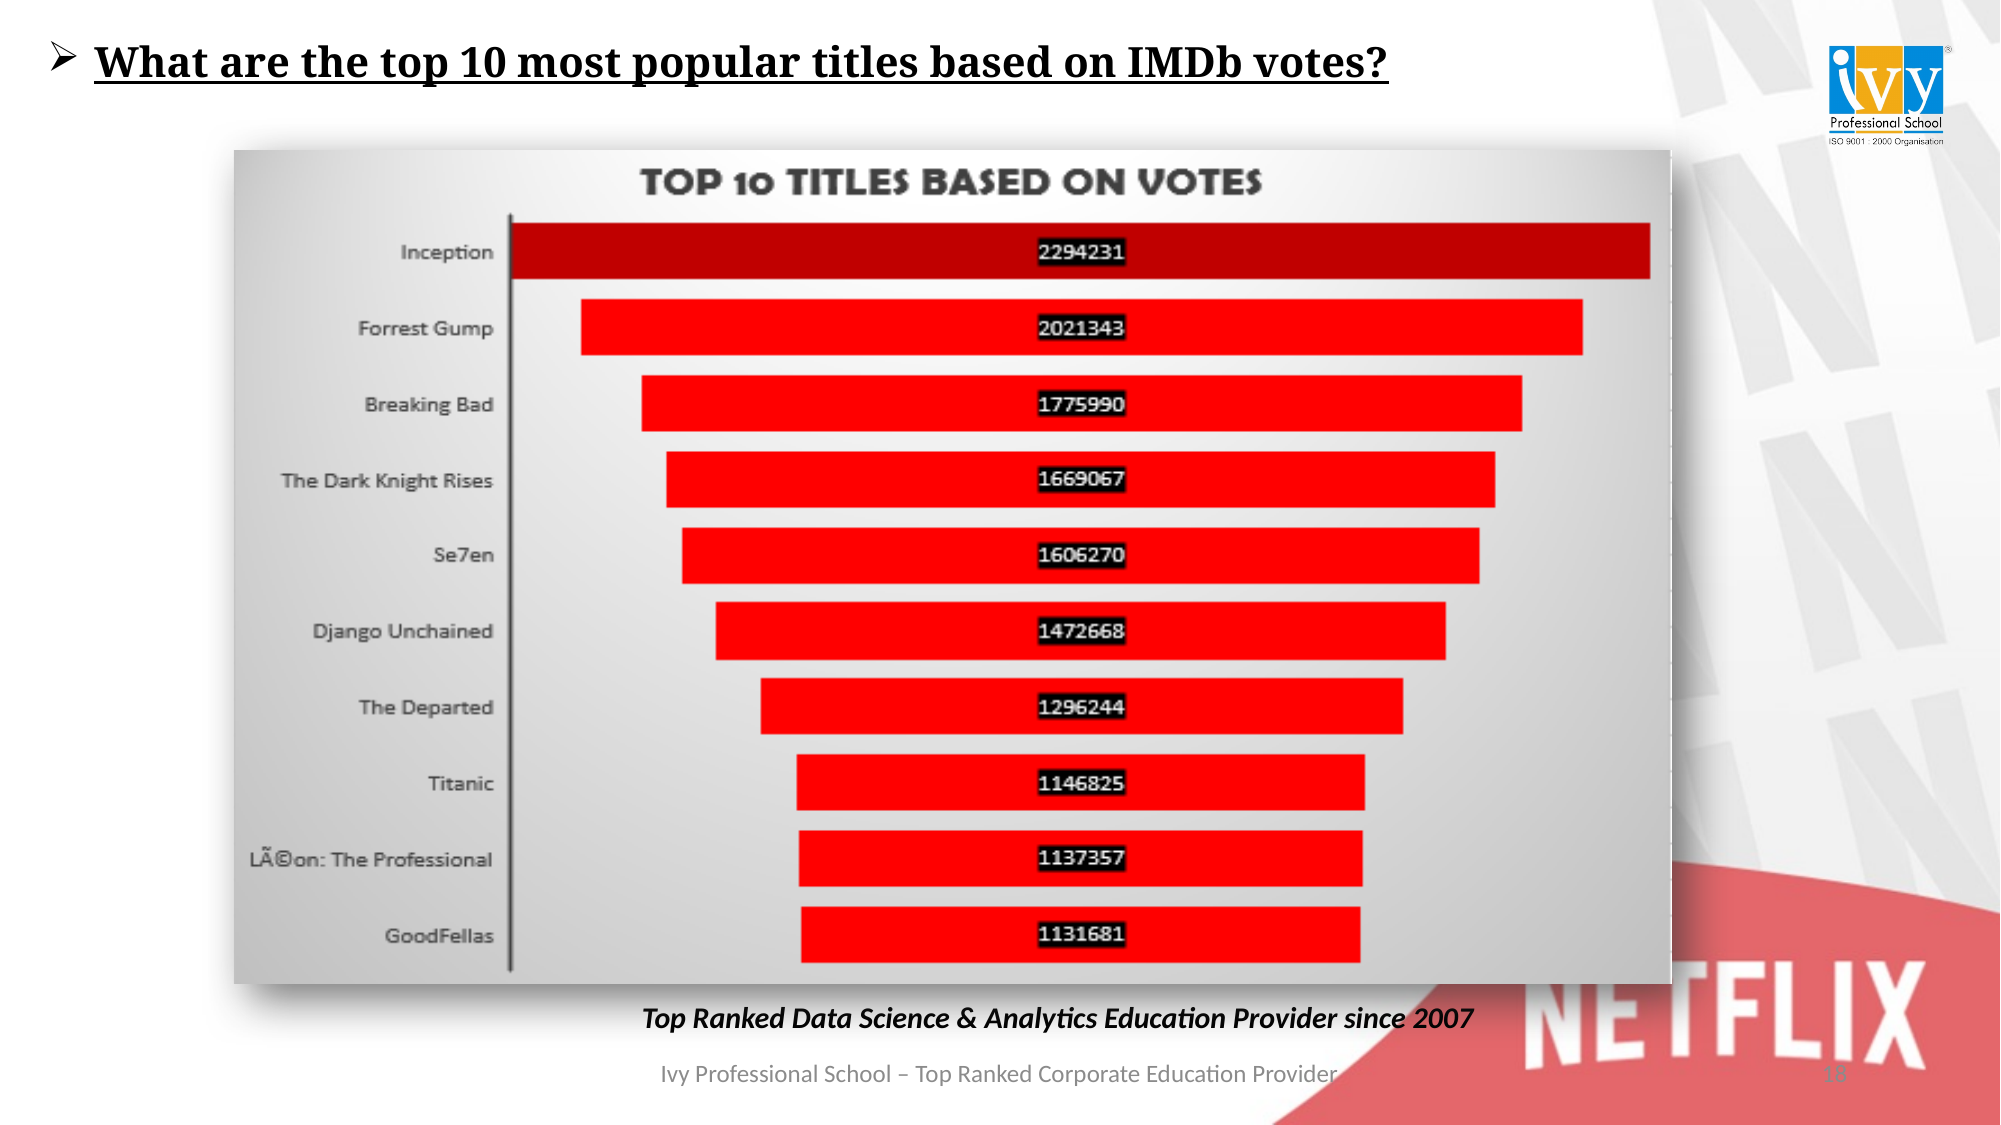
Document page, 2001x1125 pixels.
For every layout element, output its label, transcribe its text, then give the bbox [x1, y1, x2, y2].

slide_number 18 [1412, 1042, 1863, 1103]
title What are the top 10 most popular titles based on IMDb votes? [0, 28, 1567, 150]
picture [233, 149, 1673, 984]
picture [1825, 42, 1955, 149]
subtitle Top Ranked Data Science & Analytics Education Provider since 2007 [350, 844, 1766, 1043]
